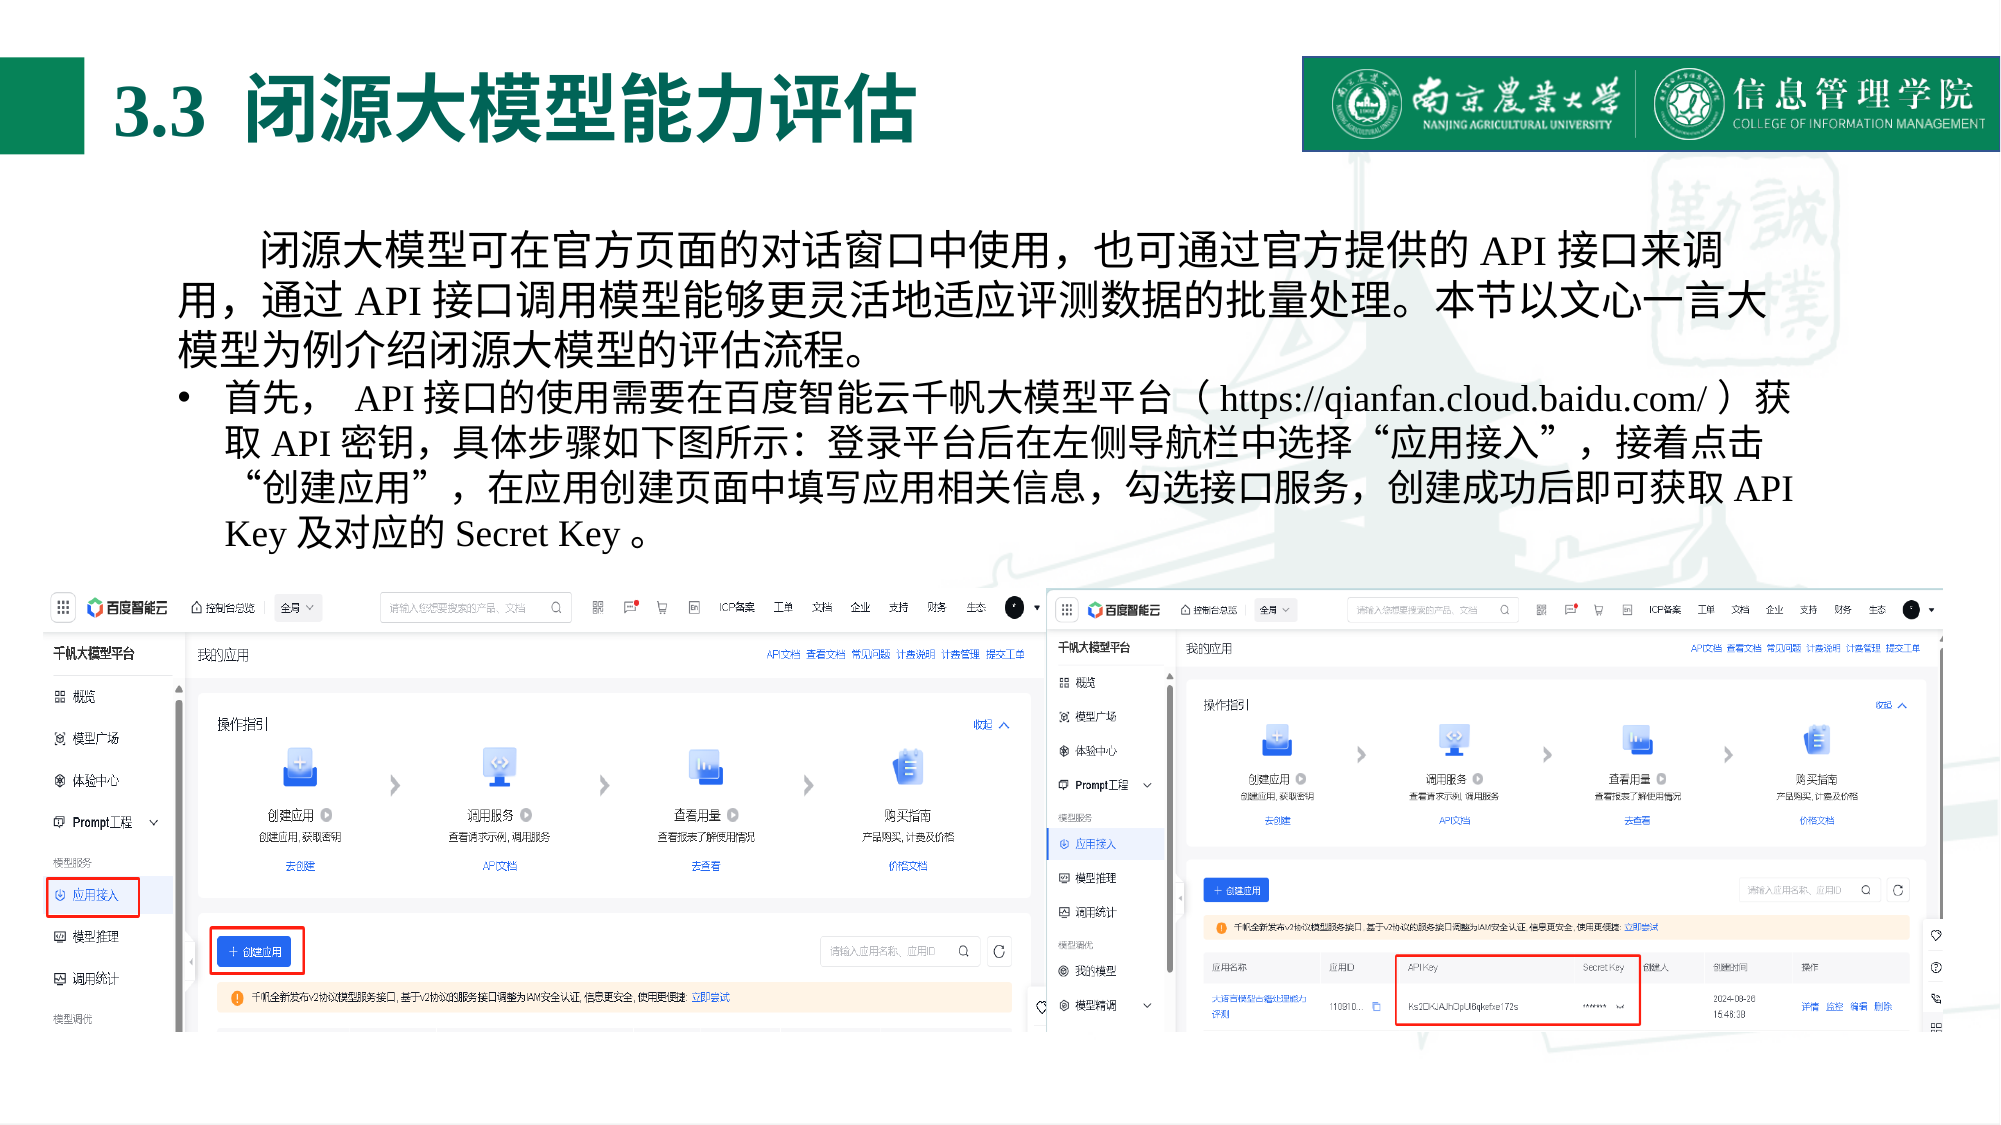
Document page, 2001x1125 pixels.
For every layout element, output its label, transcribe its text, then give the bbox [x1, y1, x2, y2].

picture [43, 588, 1943, 1032]
title 3.3 闭源大模型能力评估 [98, 34, 1291, 190]
picture [1332, 68, 1985, 140]
text_box 闭源大模型可在官方页面的对话窗口中使用，也可通过官方提供的API接口来调用，通过API接口调用模型能够更灵活地适应评测数据的批量处理。本节以文心一言大模型为例介绍闭源大模型的评估流程。 首先， API接口的使用需要在百度智能云千帆大模型平台（https://qianfan.cloud.baidu.com/）获取API密钥，具体步骤如下图所示：登录平台后在左侧导航栏中选择“应用接入”，接着点击“创建应用”，在应用创建页面中填写应用相关信息，勾选接口服务，创建成功后即可获取API Key及对应的Secret Key。 [162, 216, 1815, 562]
